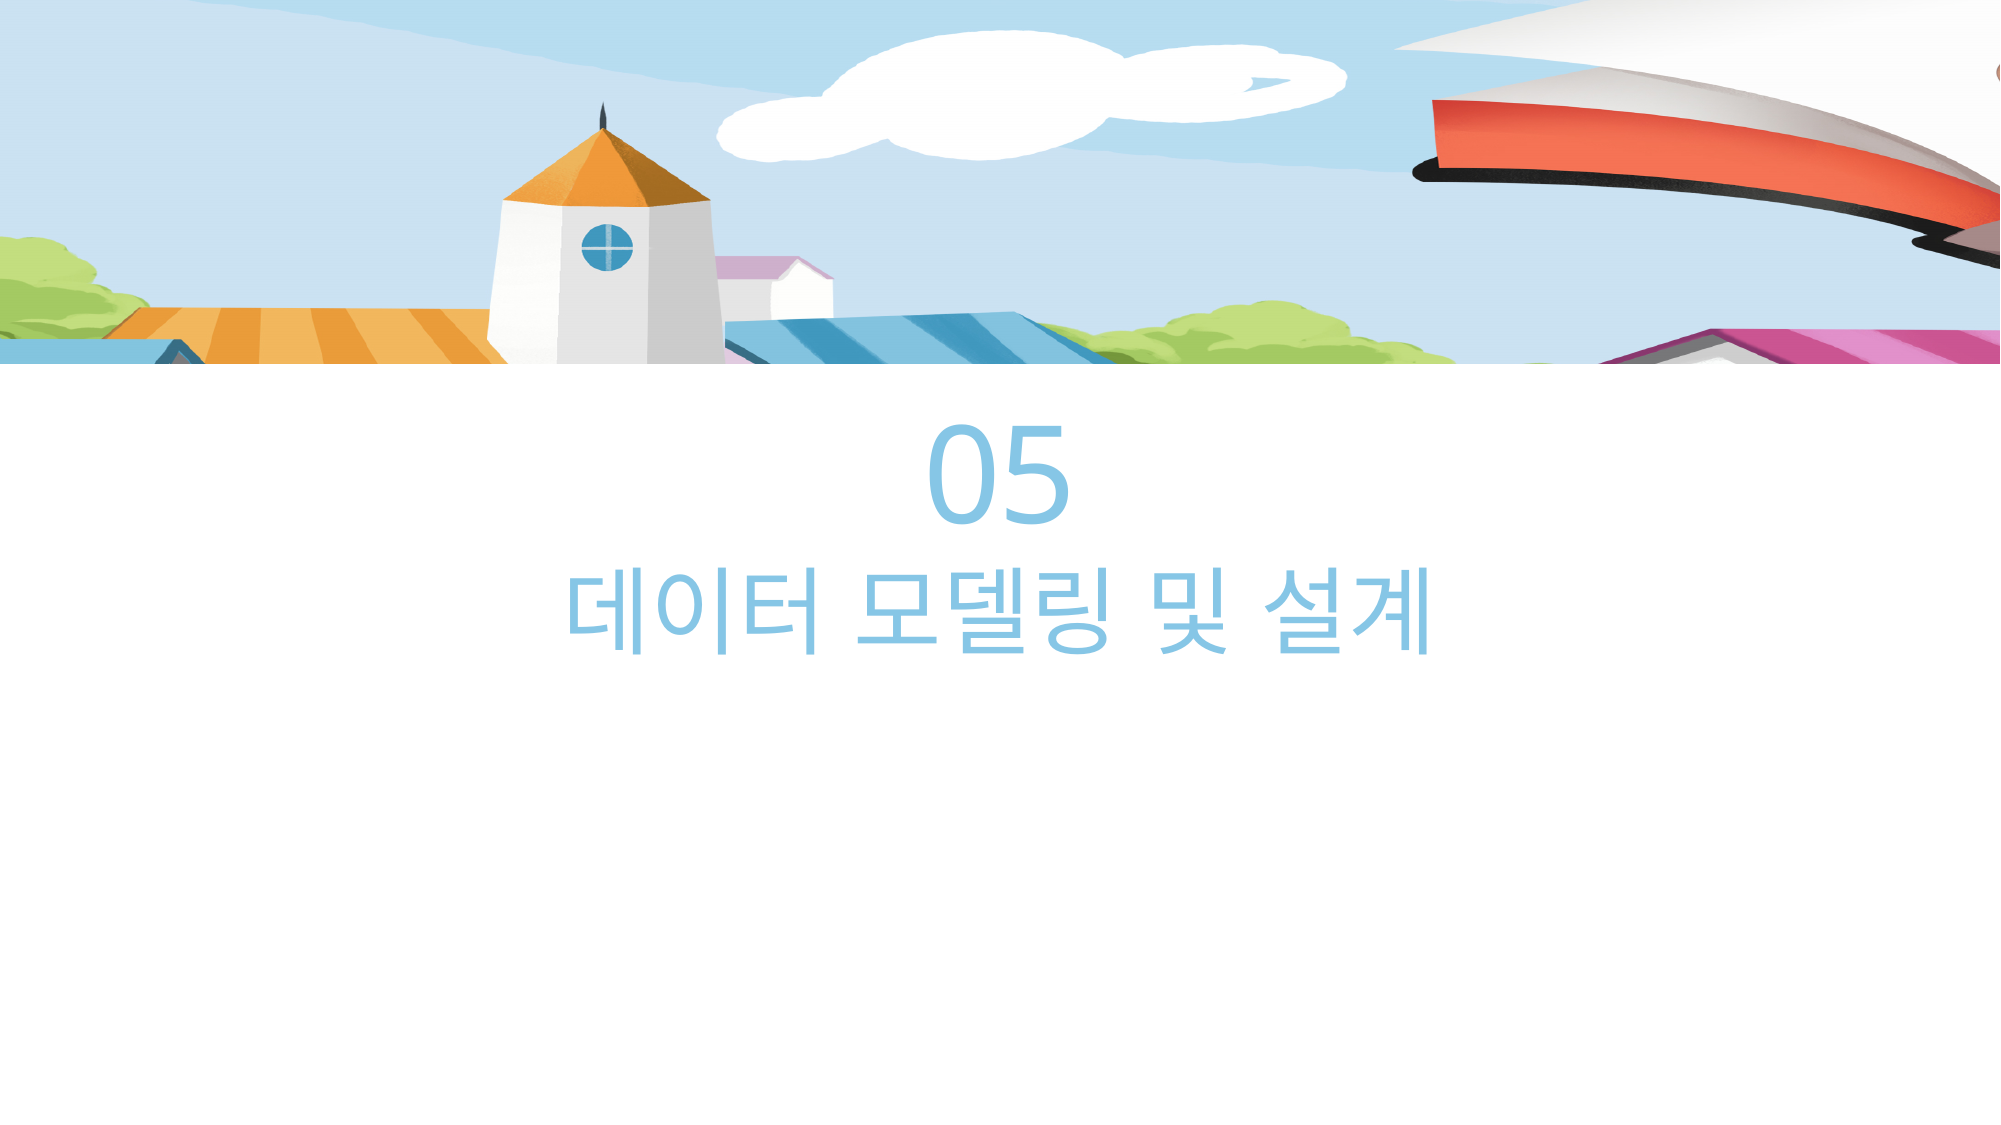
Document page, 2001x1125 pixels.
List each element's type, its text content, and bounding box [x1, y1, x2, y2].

picture [0, 0, 2000, 364]
text_box 05 [903, 431, 1097, 547]
text_box 데이터 모델링 및 설계 [343, 583, 1657, 664]
